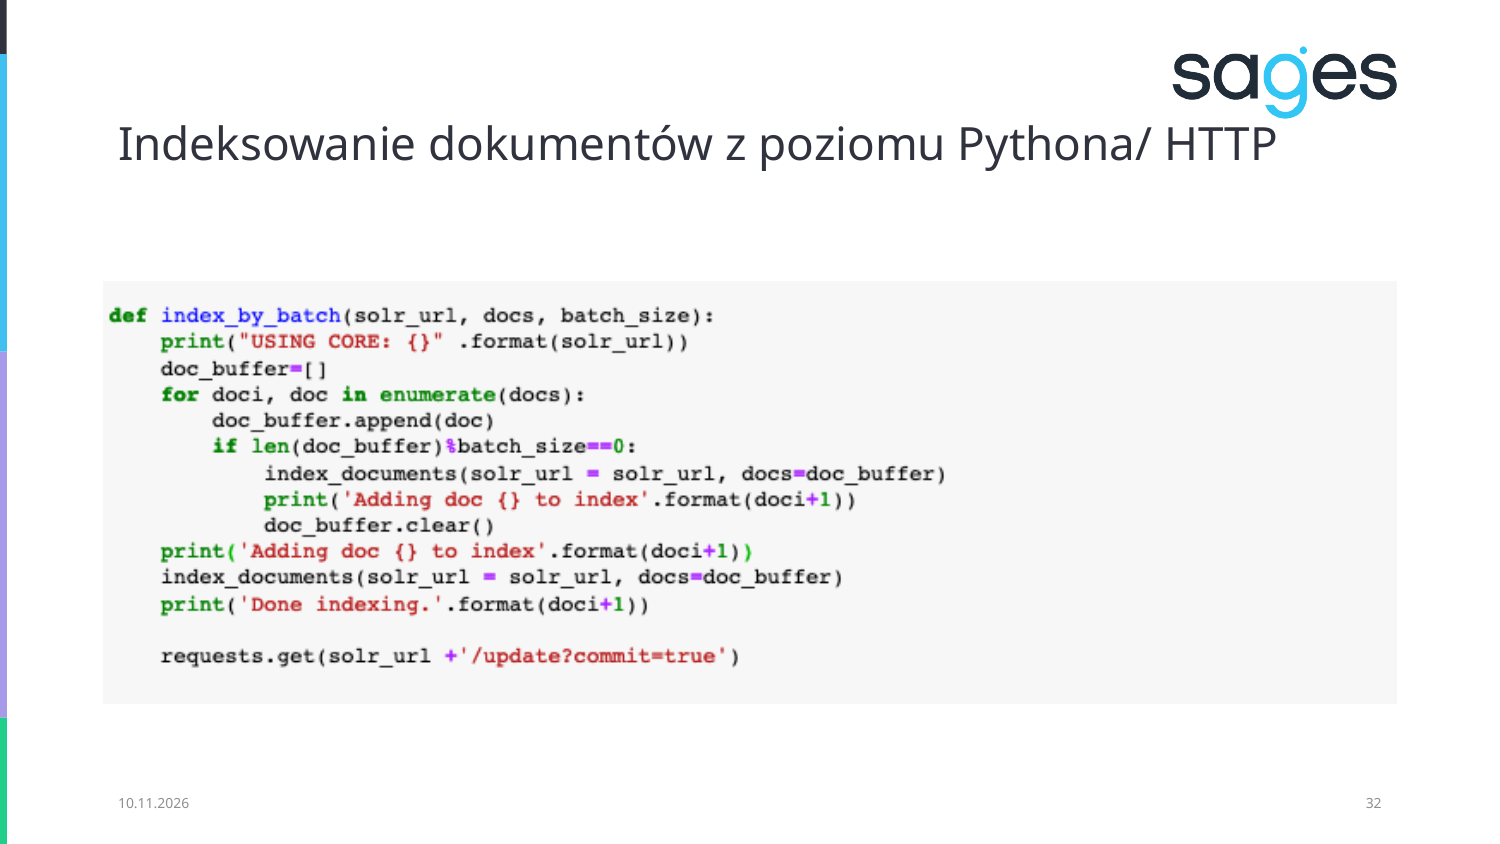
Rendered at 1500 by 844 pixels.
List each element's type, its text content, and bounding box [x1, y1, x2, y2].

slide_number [103, 782, 441, 827]
title Indeksowanie dokumentów z poziomu Pythona/ HTTP [103, 64, 1397, 228]
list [103, 281, 1397, 704]
slide_number 32 [1059, 782, 1397, 827]
picture [1172, 46, 1397, 64]
